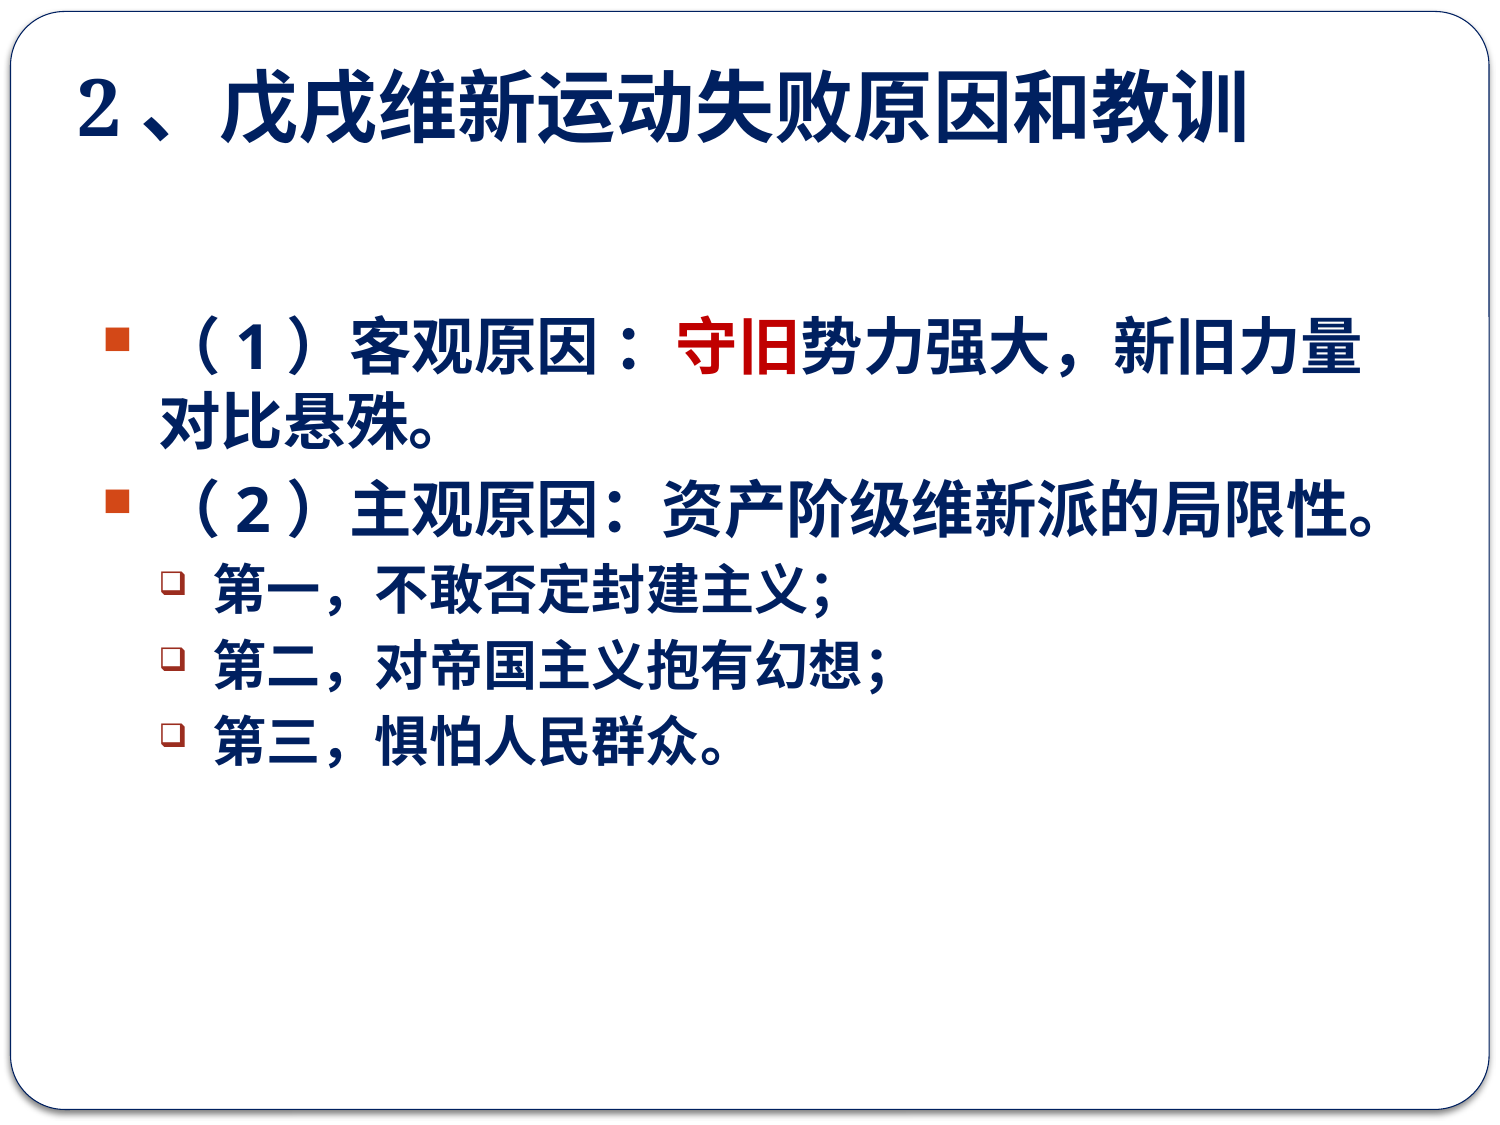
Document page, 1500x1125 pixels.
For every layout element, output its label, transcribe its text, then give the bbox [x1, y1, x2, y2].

text_box （1）客观原因 ：守旧势力强大，新旧力量对比悬殊。 （2）主观原因：资产阶级维新派的局限性。 第一，不敢否定封建主义； 第二，对帝国主义抱有幻想； 第三，惧怕人民群众。 [87, 299, 1438, 825]
text_box 2、戊戌维新运动失败原因和教训 [62, 49, 1413, 213]
